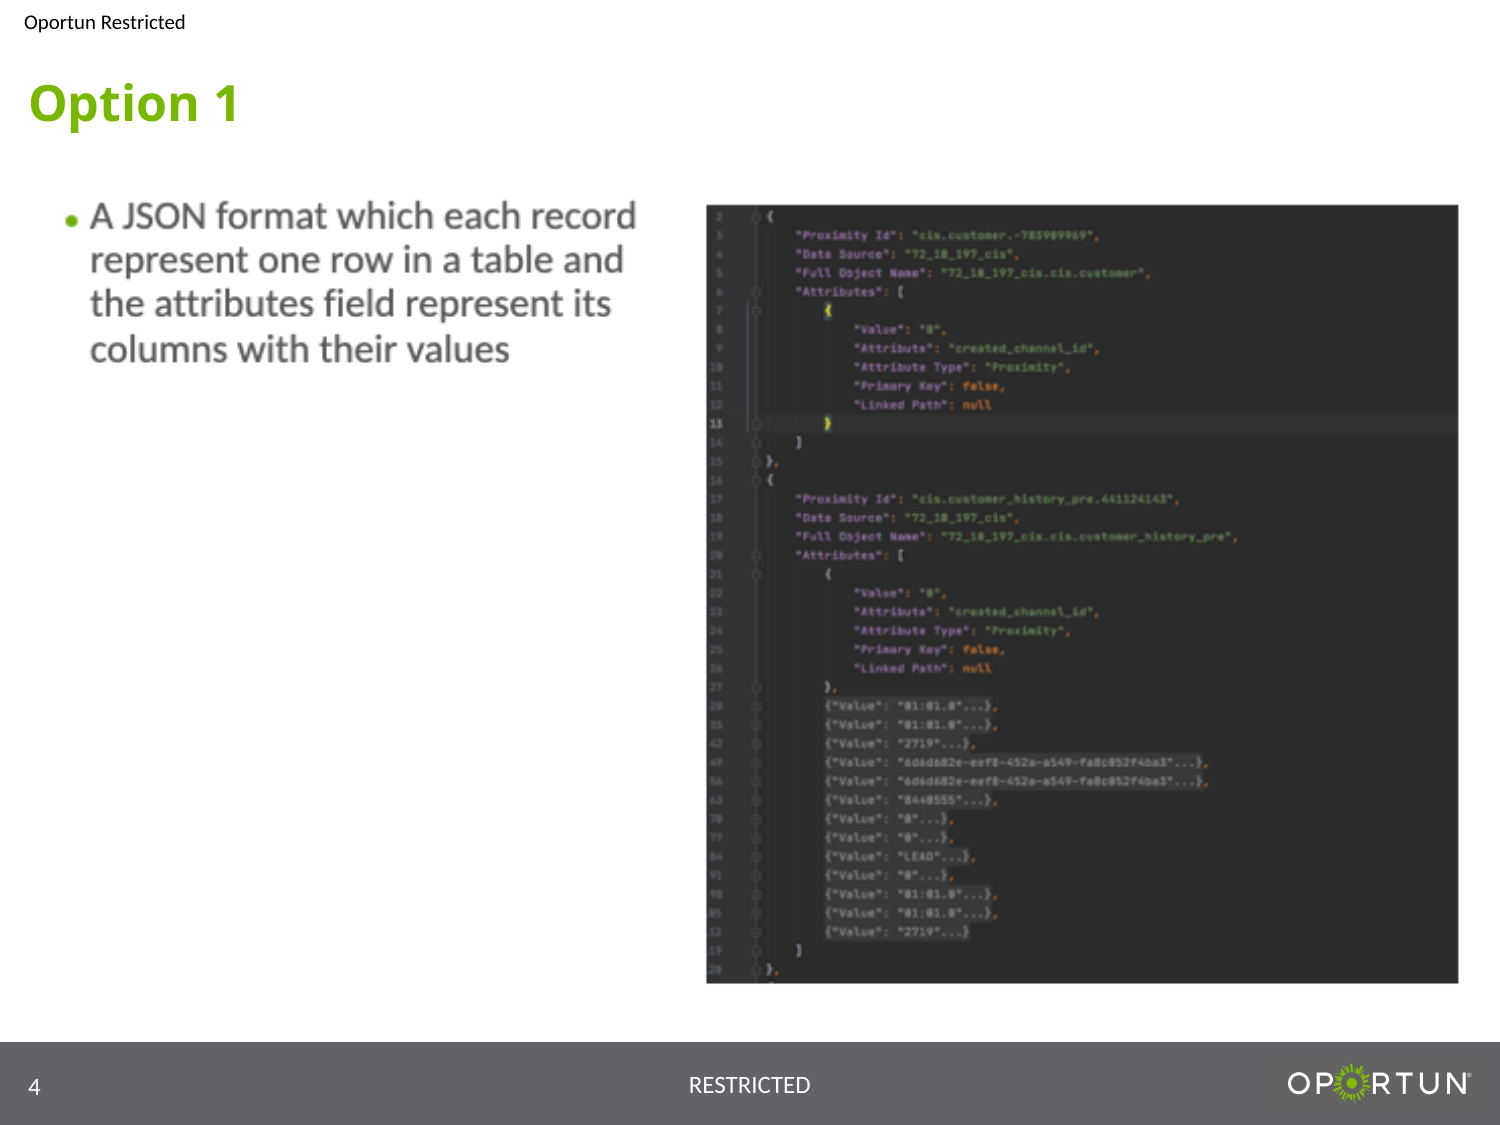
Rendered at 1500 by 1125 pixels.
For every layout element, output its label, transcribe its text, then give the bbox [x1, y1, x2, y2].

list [44, 171, 1475, 992]
title Option 1 [28, 70, 1475, 134]
footer RESTRICTED [496, 1053, 1004, 1114]
slide_number 3 [28, 1062, 84, 1106]
picture [1273, 1056, 1480, 1111]
